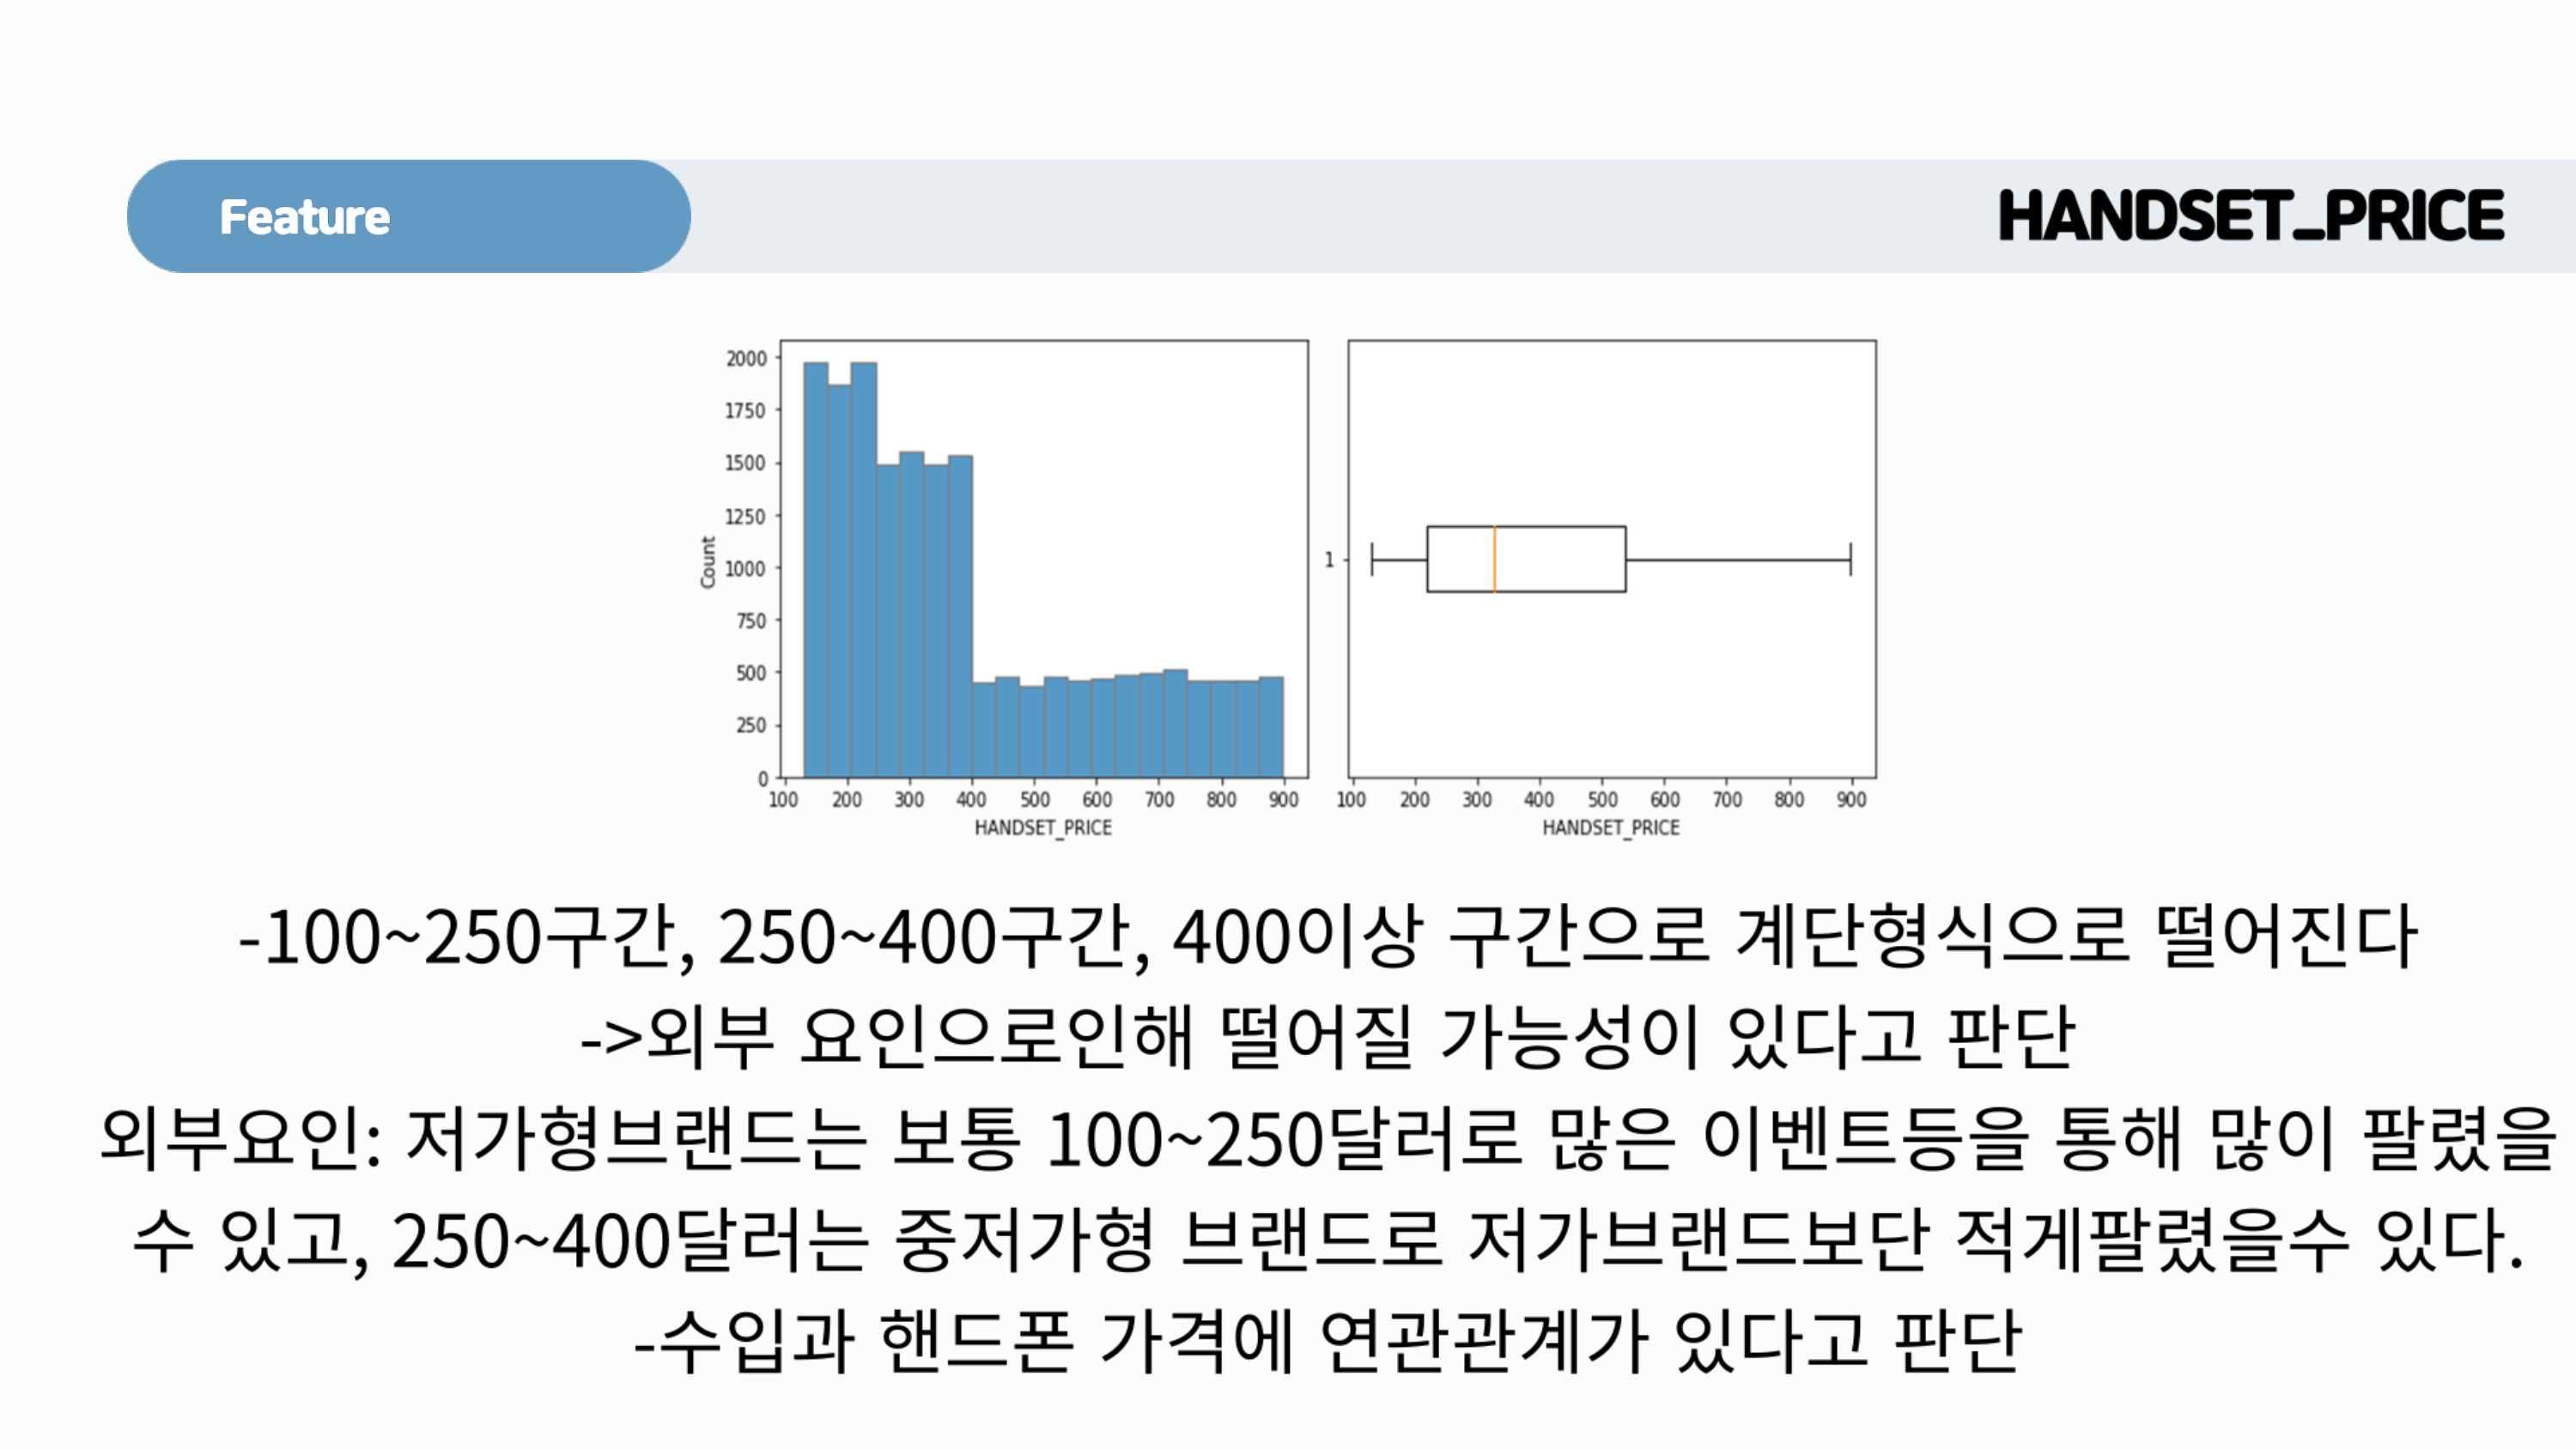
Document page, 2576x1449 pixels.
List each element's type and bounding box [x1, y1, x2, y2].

picture [66, 871, 2576, 1408]
picture [213, 180, 410, 257]
text_box [690, 328, 1886, 850]
picture [1988, 162, 2534, 270]
text_box [692, 160, 2576, 273]
text_box [127, 160, 691, 273]
